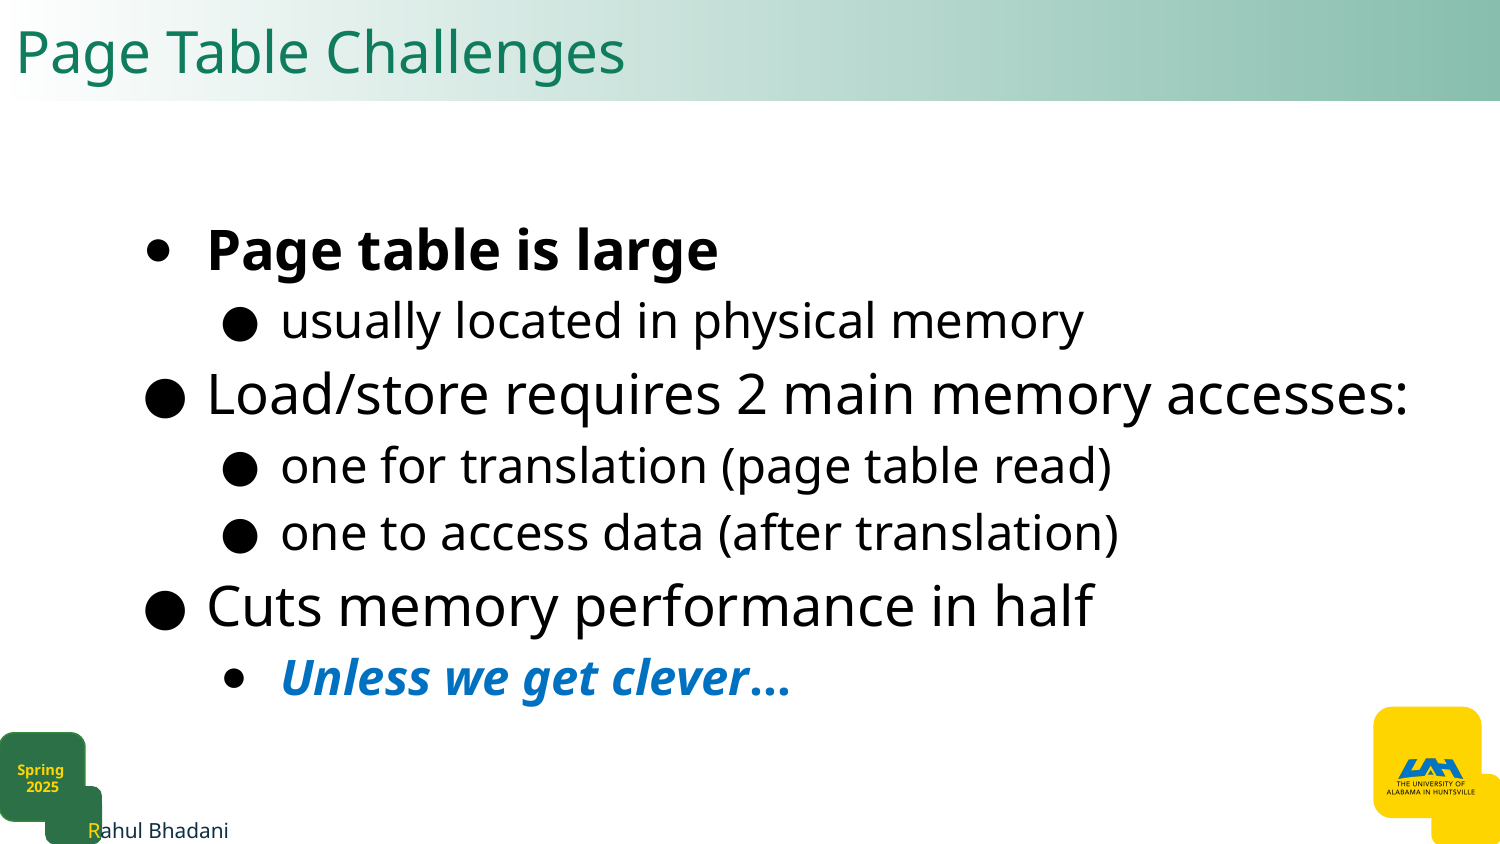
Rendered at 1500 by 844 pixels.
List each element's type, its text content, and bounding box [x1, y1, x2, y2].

list Page table is large​ usually located in physical memory​ Load/store requires 2 main memory accesses:​ one for translation (page table read)​ one to access data (after translation)​ Cuts memory performance in half​ Unless we get clever…​ [51, 189, 1449, 750]
picture [1386, 758, 1475, 795]
title Page Table Challenges​ [0, 0, 1500, 101]
